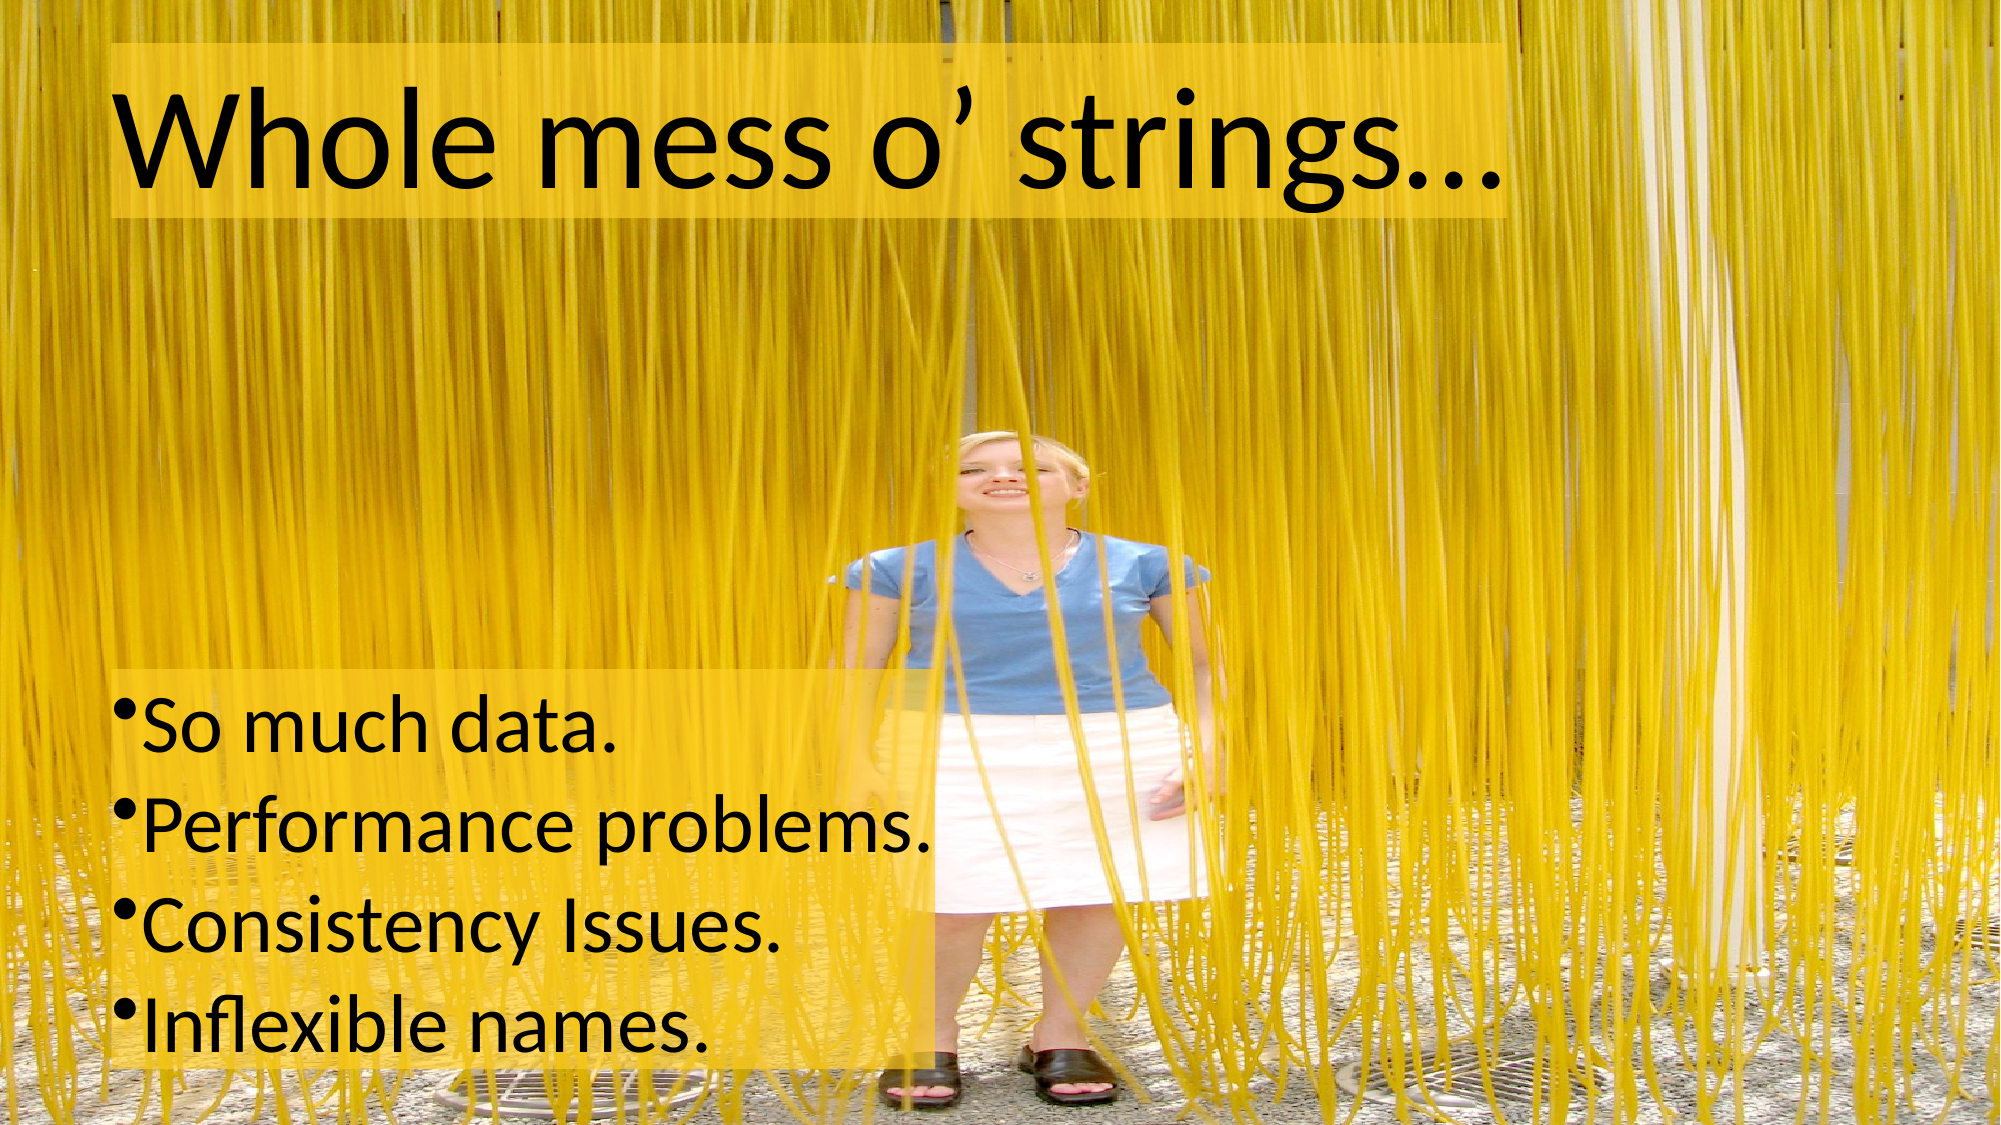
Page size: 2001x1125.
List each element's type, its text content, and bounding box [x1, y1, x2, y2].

slide_number [1411, 1050, 1863, 1096]
text_box So much data. Performance problems. Consistency Issues. Inflexible names. [111, 669, 936, 1070]
picture [0, 0, 2001, 1125]
text_box Whole mess o’ strings… [111, 43, 1507, 219]
